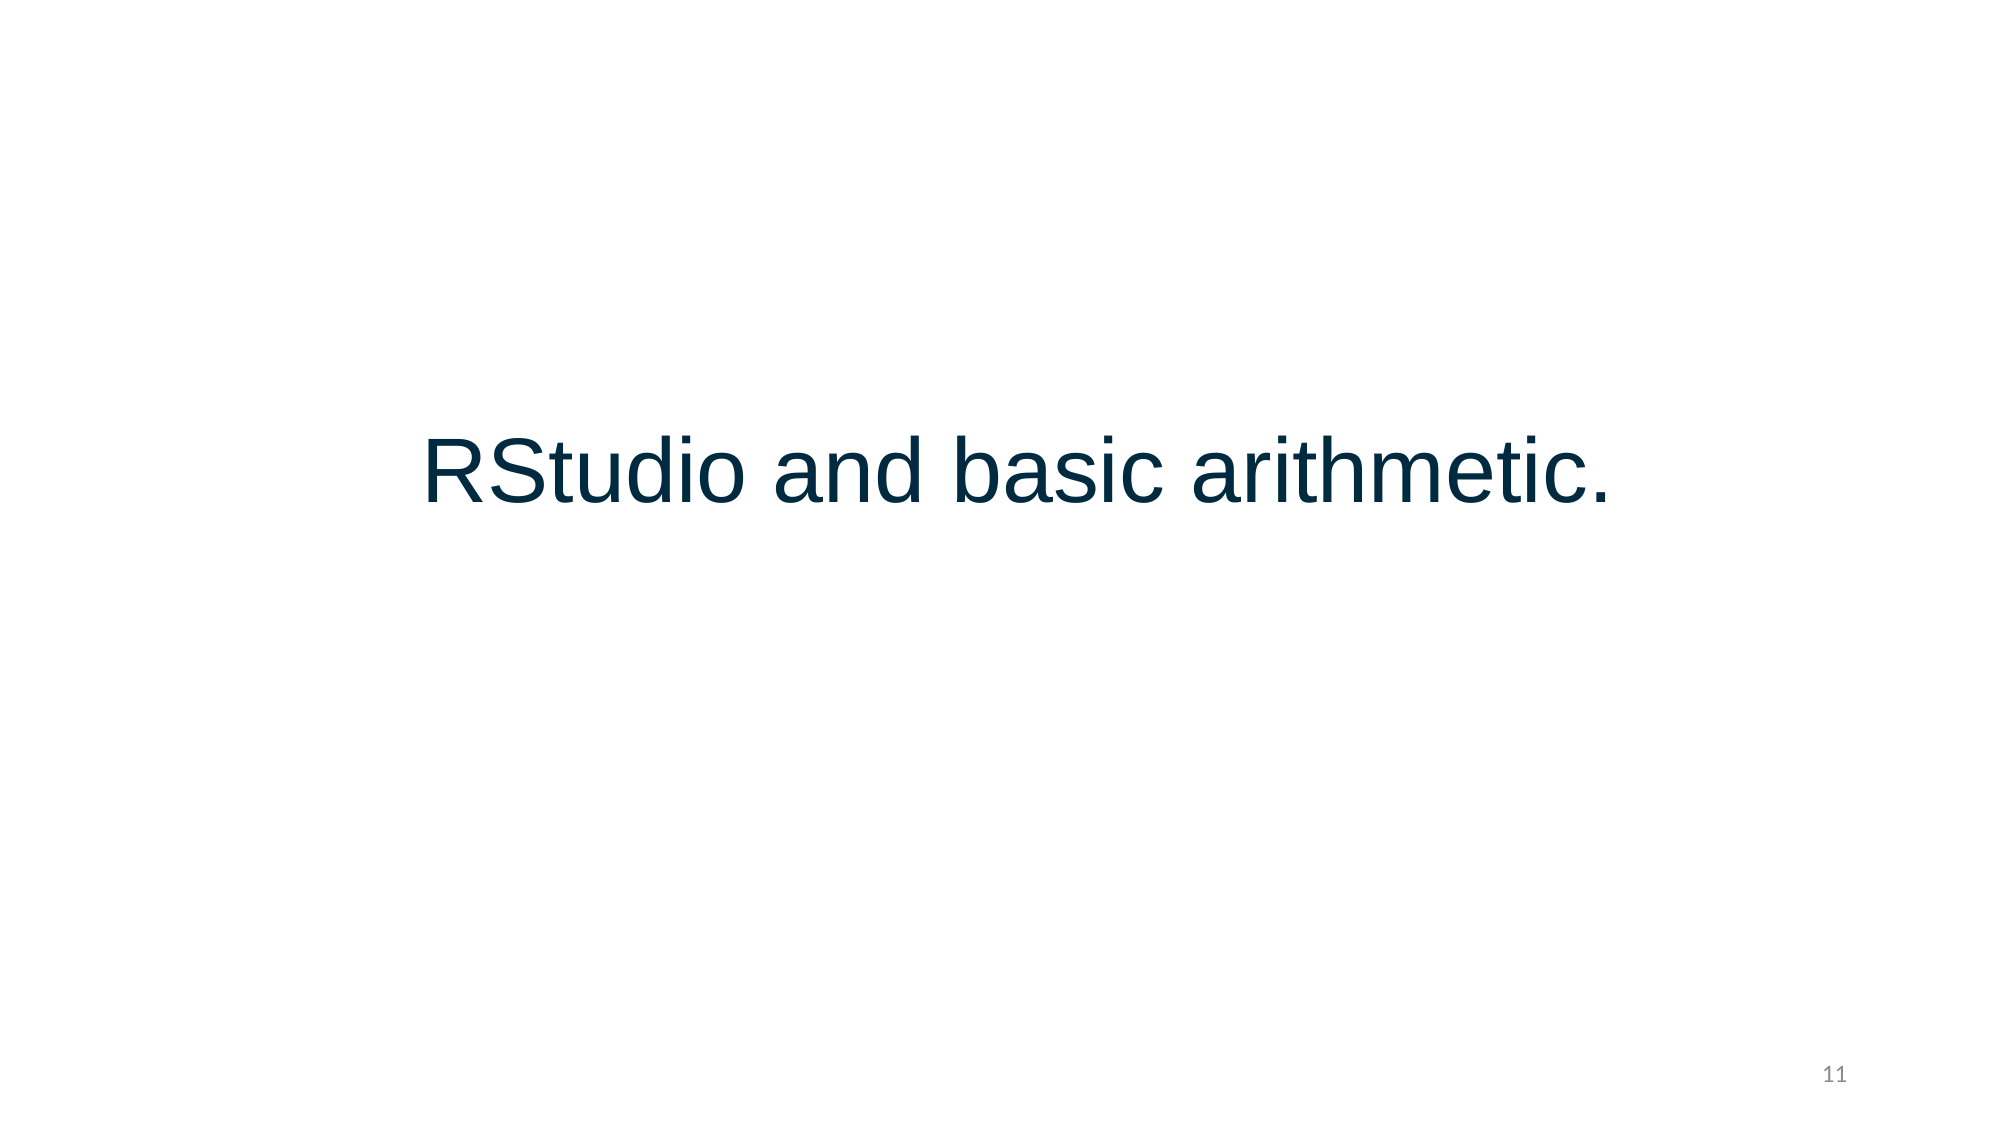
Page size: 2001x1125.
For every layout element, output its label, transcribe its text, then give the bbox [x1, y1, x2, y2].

title RStudio and basic arithmetic. [155, 364, 1881, 582]
slide_number 11 [1412, 1042, 1863, 1103]
